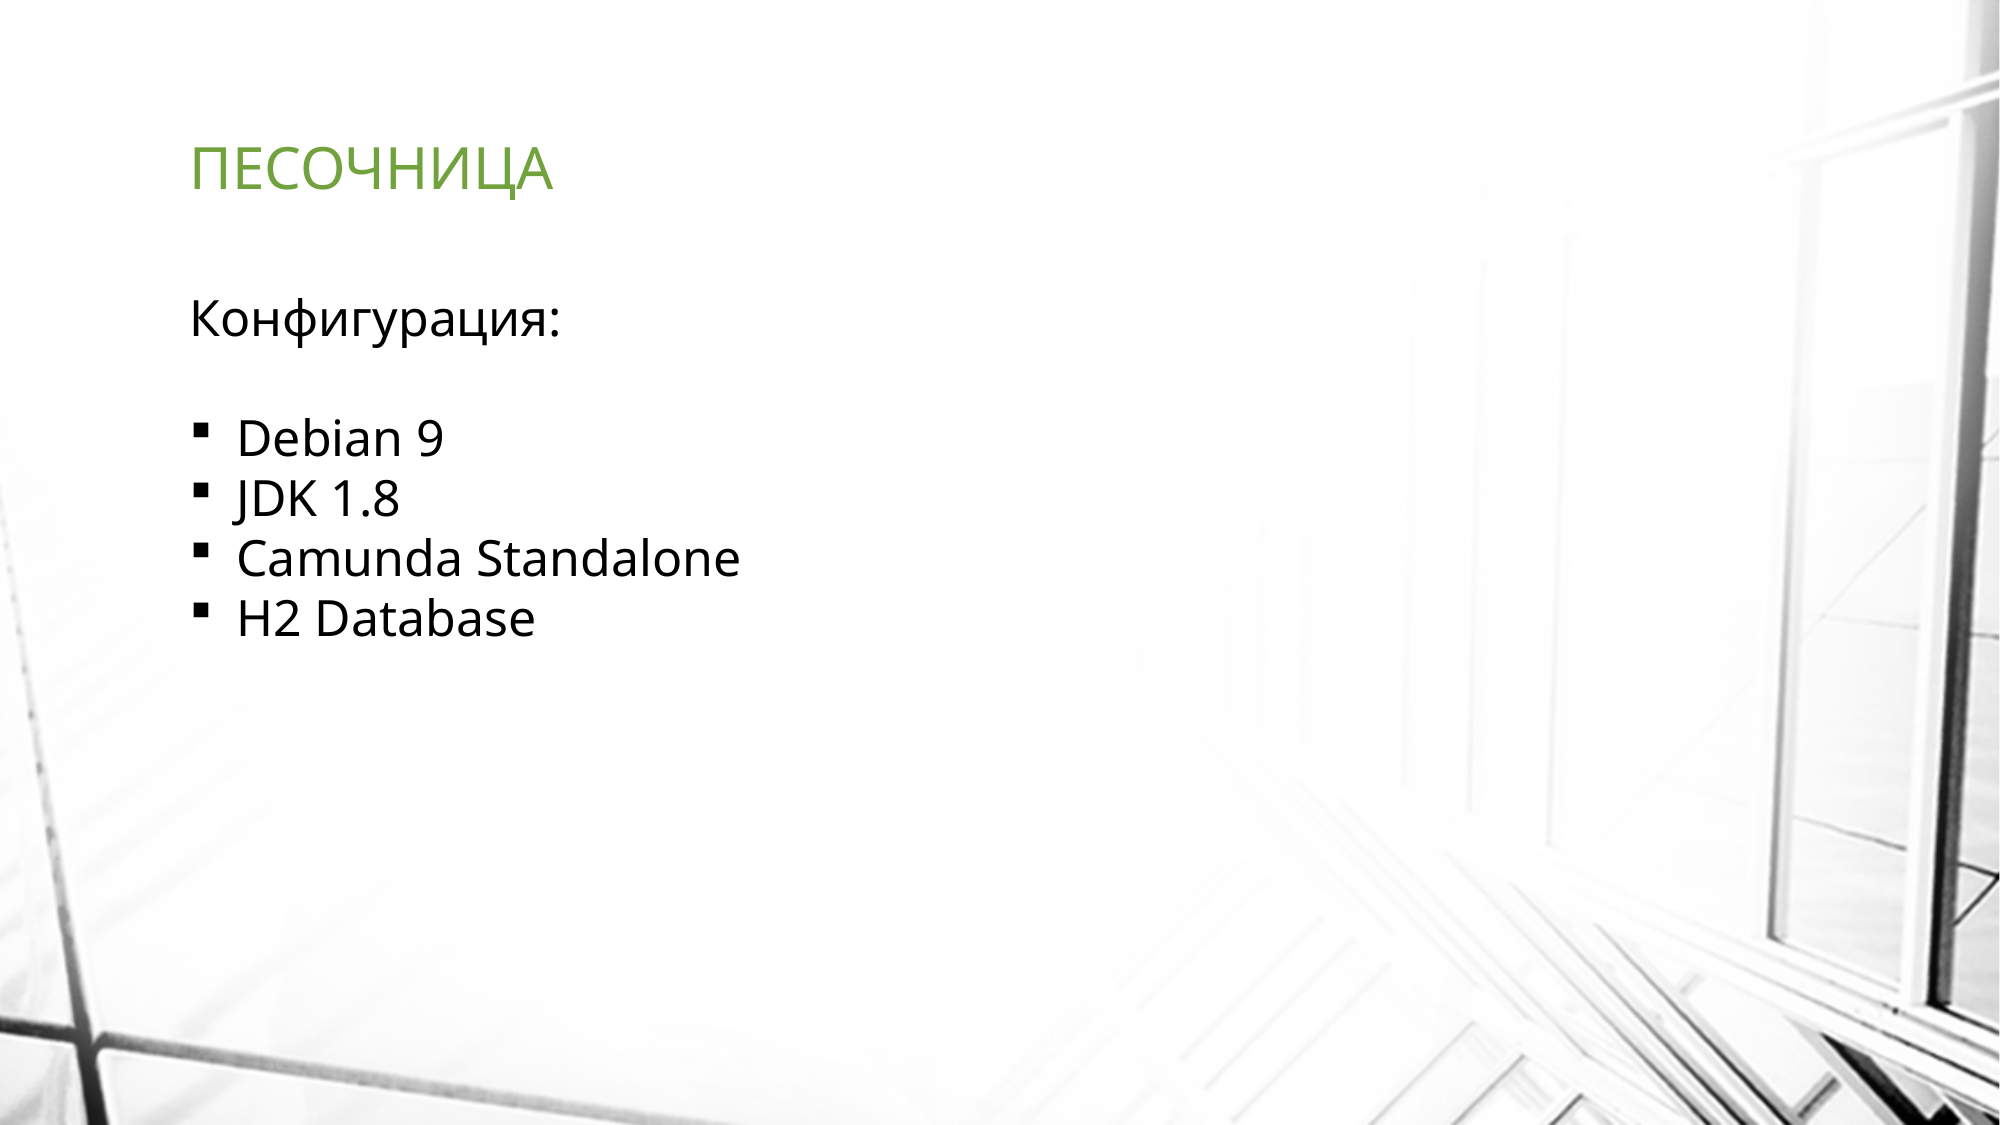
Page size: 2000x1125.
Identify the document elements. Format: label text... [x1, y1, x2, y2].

title ПЕСОЧНИЦА [174, 113, 1638, 209]
text_box Конфигурация: Debian 9 JDK 1.8 Camunda Standalone H2 Database [174, 278, 1496, 654]
picture [0, 0, 2000, 1125]
